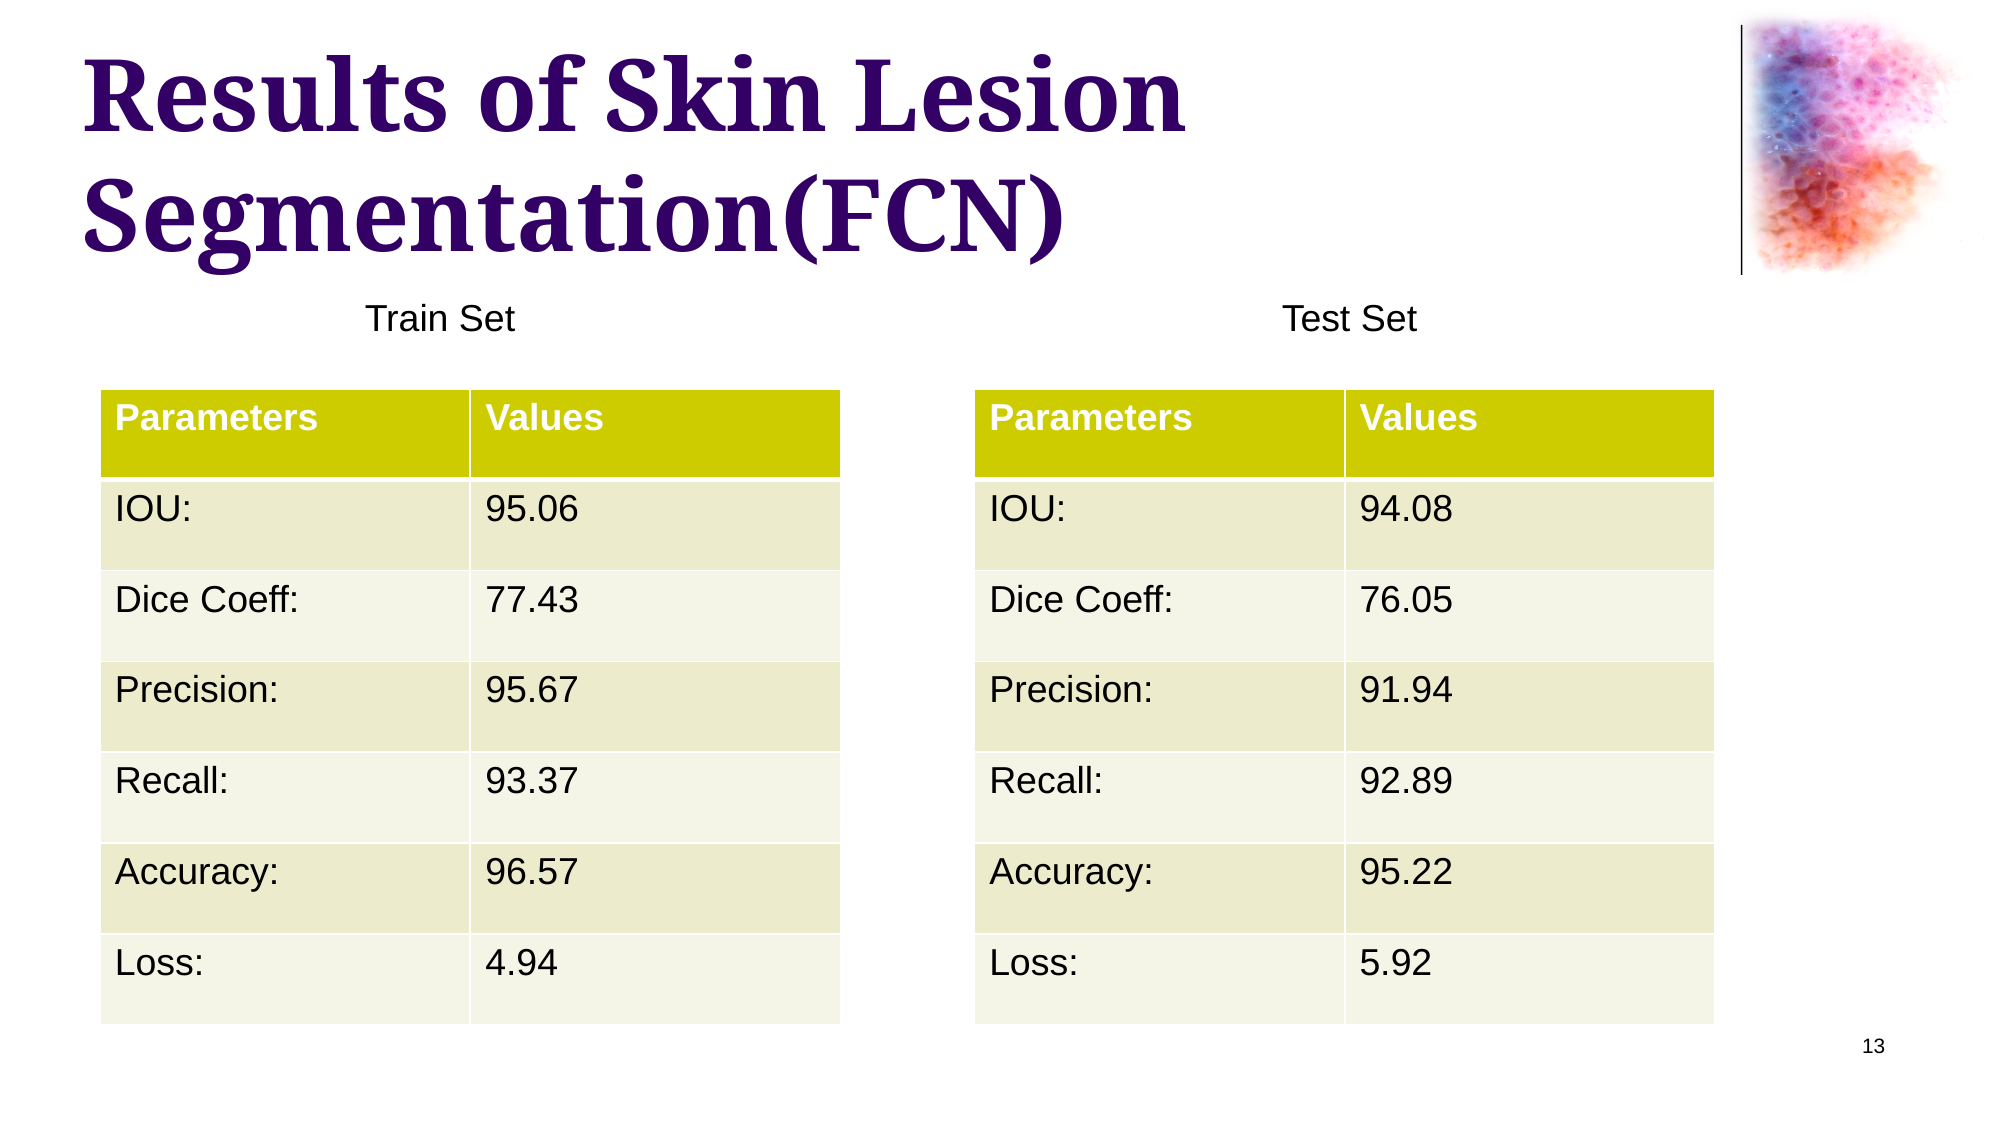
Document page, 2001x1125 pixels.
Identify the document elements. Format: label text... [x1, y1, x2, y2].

table_cell 76.05 [1346, 571, 1714, 661]
table_cell Precision: [975, 662, 1344, 751]
table_header Values [471, 390, 840, 477]
table_header Values [1346, 390, 1714, 477]
text_box Test Set [1267, 287, 1433, 347]
title Results of Skin Lesion Segmentation(FCN) [67, 66, 1781, 279]
table_cell 94.08 [1346, 482, 1714, 570]
table_cell IOU: [101, 482, 469, 570]
table_cell Accuracy: [975, 844, 1344, 933]
table_header Parameters [975, 390, 1344, 477]
table_cell 4.94 [471, 935, 840, 1024]
picture [1727, 7, 1984, 295]
table_cell Accuracy: [101, 844, 469, 933]
table_cell Recall: [975, 753, 1344, 842]
table_header Parameters [101, 390, 469, 477]
table_cell Dice Coeff: [975, 571, 1344, 661]
table_cell IOU: [975, 482, 1344, 570]
table_cell 92.89 [1346, 753, 1714, 842]
slide_number 13 [1433, 1025, 1900, 1100]
table_cell 5.92 [1346, 935, 1714, 1024]
table_cell Dice Coeff: [101, 571, 469, 661]
table_cell Loss: [101, 935, 469, 1024]
table_cell Precision: [101, 662, 469, 751]
table_cell 93.37 [471, 753, 840, 842]
table_cell 95.67 [471, 662, 840, 751]
table_cell 95.06 [471, 482, 840, 570]
table_cell Loss: [975, 935, 1344, 1024]
table_cell 91.94 [1346, 662, 1714, 751]
table_cell 96.57 [471, 844, 840, 933]
text_box Train Set [349, 287, 531, 347]
table_cell 95.22 [1346, 844, 1714, 933]
table_cell Recall: [101, 753, 469, 842]
table_cell 77.43 [471, 571, 840, 661]
